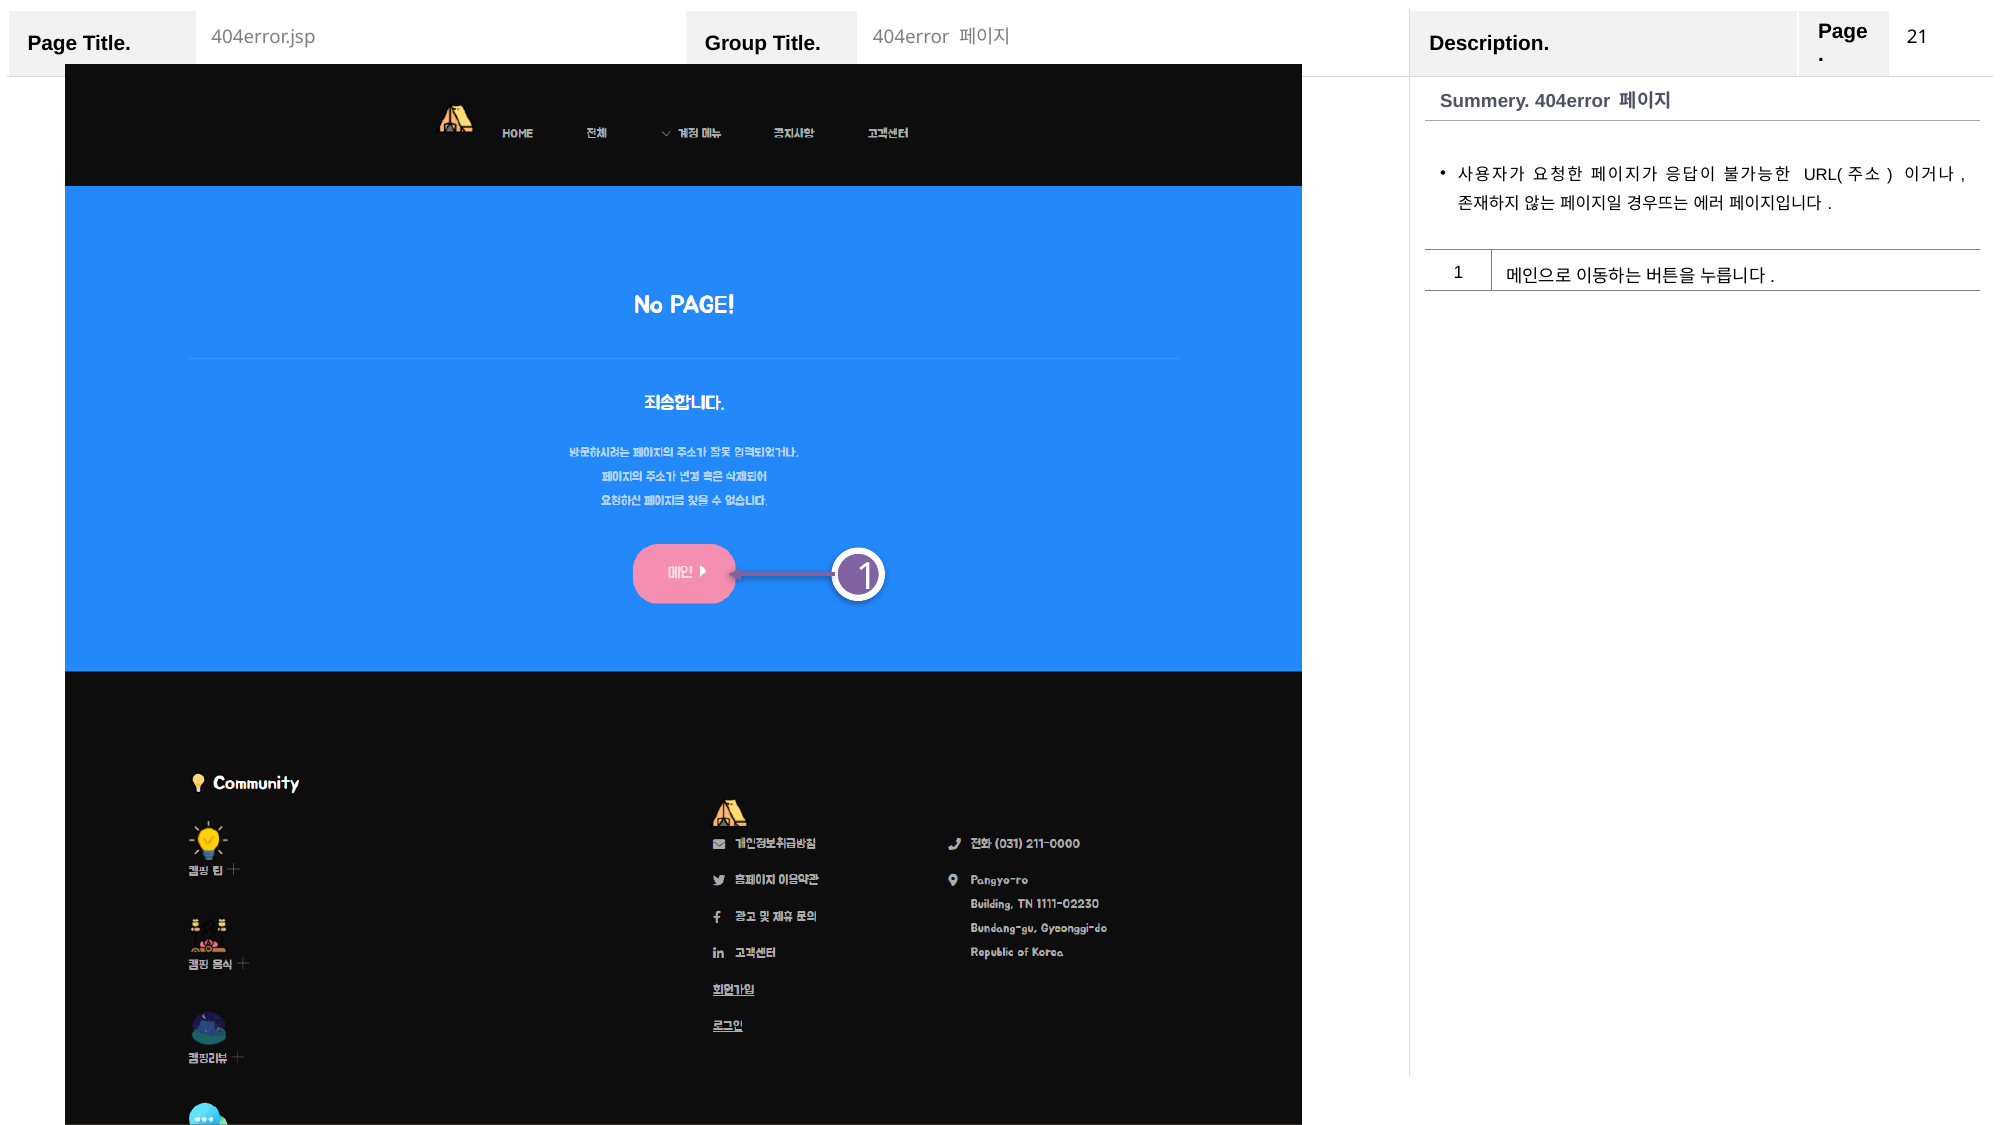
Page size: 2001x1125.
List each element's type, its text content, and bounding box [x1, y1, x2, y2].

table_cell 1 [1425, 250, 1491, 290]
list 404error.jsp [196, 18, 684, 55]
table_header Summery. 404error 페이지 [1425, 78, 1980, 120]
list 404error 페이지 [858, 18, 1405, 55]
table_cell 메인으로 이동하는 버튼을 누릅니다. [1492, 250, 1980, 290]
picture [64, 63, 1302, 1125]
text_box 21 [1892, 17, 2000, 58]
table_cell 사용자가 요청한 페이지가 응답이 불가능한 URL(주소) 이거나, 존재하지 않는 페이지일 경우뜨는 에러 페이지입니다. [1425, 121, 1980, 249]
